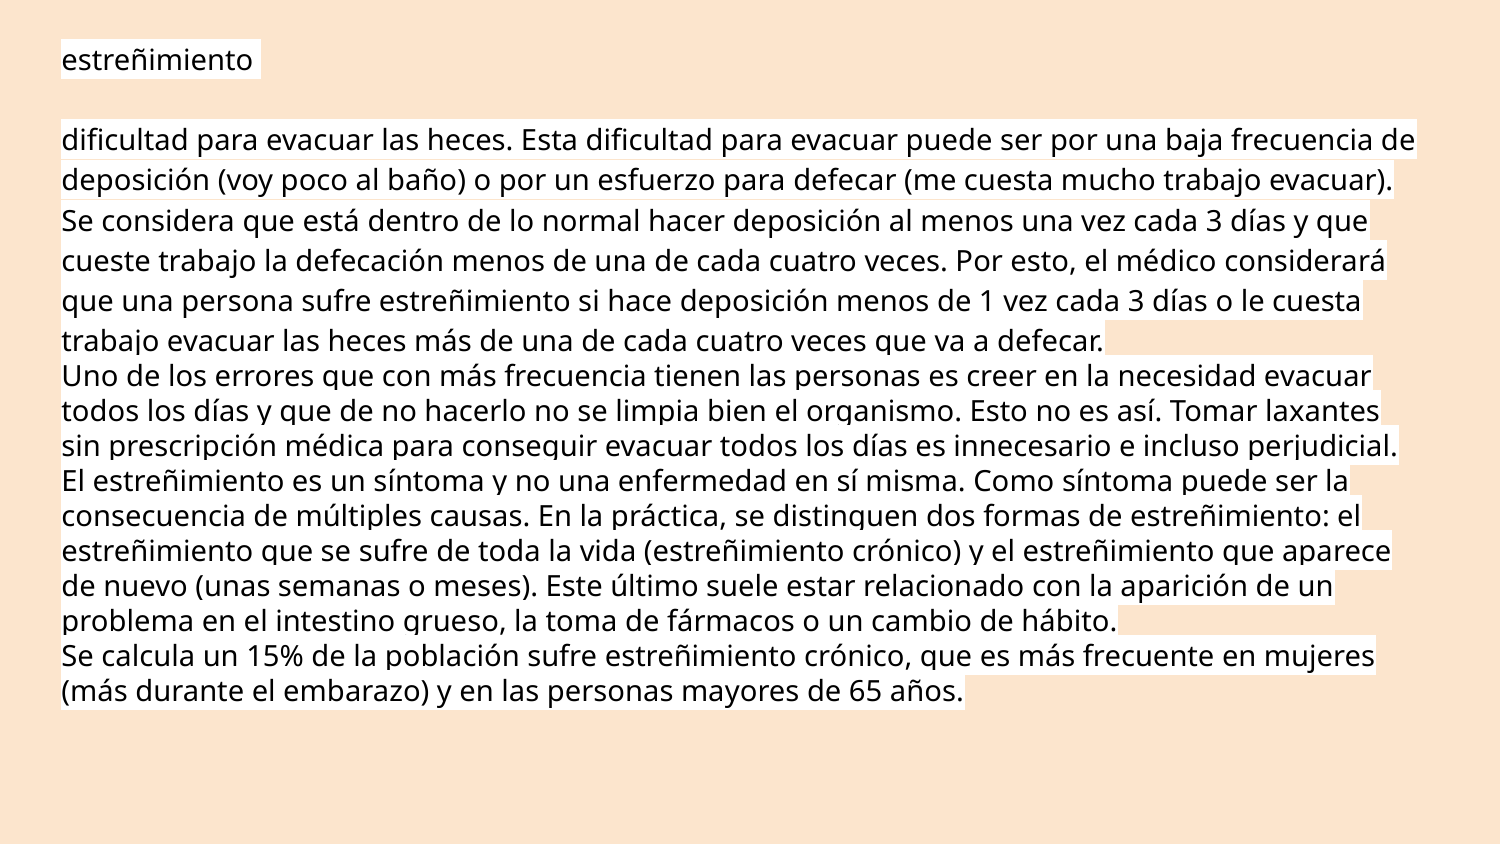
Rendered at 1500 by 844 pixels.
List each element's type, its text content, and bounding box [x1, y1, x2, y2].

title estreñimiento dificultad para evacuar las heces. Esta dificultad para evacuar puede ser por una baja frecuencia de deposición (voy poco al baño) o por un esfuerzo para defecar (me cuesta mucho trabajo evacuar). Se considera que está dentro de lo normal hacer deposición al menos una vez cada 3 días y que cueste trabajo la defecación menos de una de cada cuatro veces. Por esto, el médico considerará que una persona sufre estreñimiento si hace deposición menos de 1 vez cada 3 días o le cuesta trabajo evacuar las heces más de una de cada cuatro veces que va a defecar. Uno de los errores que con más frecuencia tienen las personas es creer en la necesidad evacuar todos los días y que de no hacerlo no se limpia bien el organismo. Esto no es así. Tomar laxantes sin prescripción médica para conseguir evacuar todos los días es innecesario e incluso perjudicial. El estreñimiento es un síntoma y no una enfermedad en sí misma. Como síntoma puede ser la consecuencia de múltiples causas. En la práctica, se distinguen dos formas de estreñimiento: el estreñimiento que se sufre de toda la vida (estreñimiento crónico) y el estreñimiento que aparece de nuevo (unas semanas o meses). Este último suele estar relacionado con la aparición de un problema en el intestino grueso, la toma de fármacos o un cambio de hábito. Se calcula un 15% de la población sufre estreñimiento crónico, que es más frecuente en mujeres (más durante el embarazo) y en las personas mayores de 65 años. [46, 116, 1433, 746]
